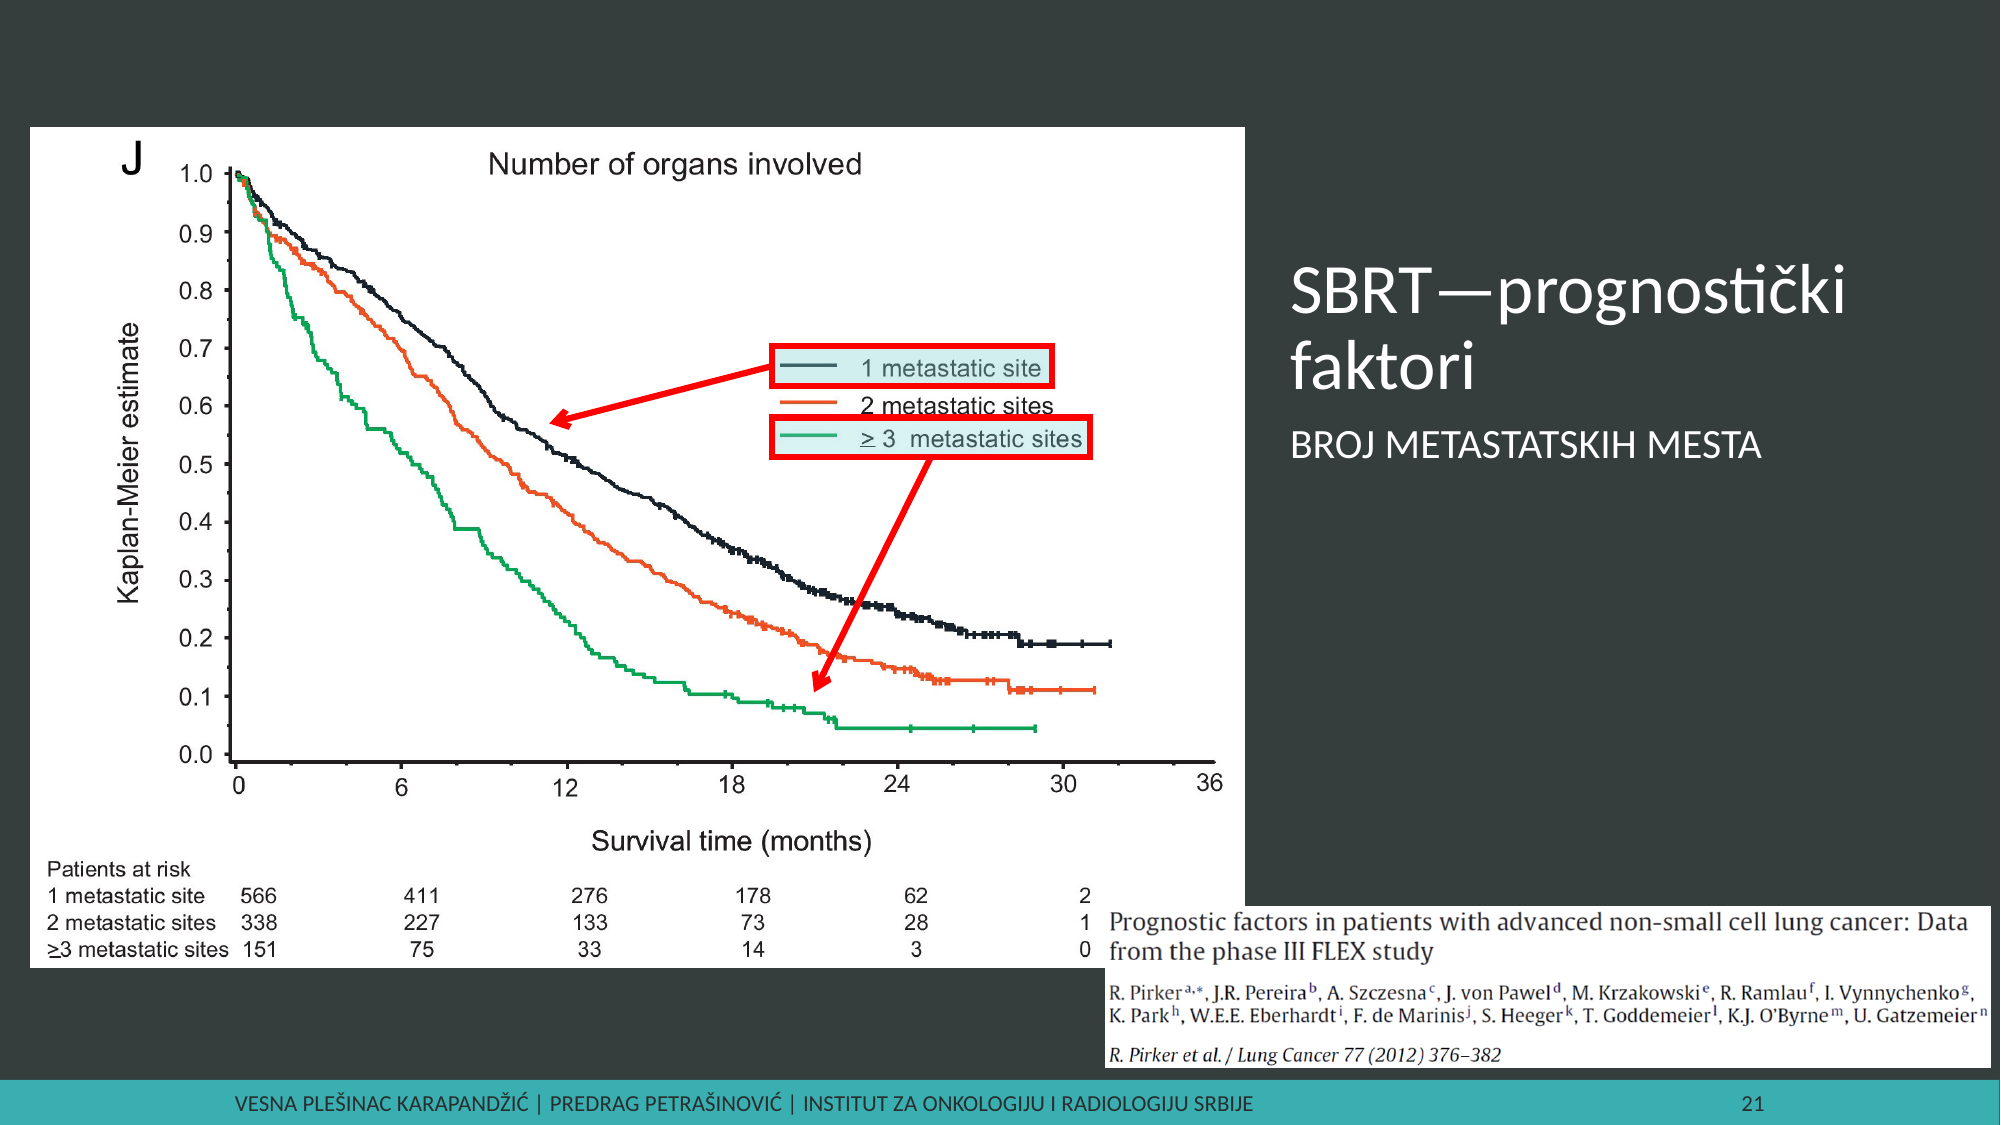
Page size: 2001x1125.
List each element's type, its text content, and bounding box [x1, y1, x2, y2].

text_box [549, 346, 1053, 424]
title SBRT—prognostički faktori [1275, 85, 1965, 413]
picture [29, 127, 1991, 1068]
list Broj metastatskih mesta [1275, 415, 1965, 699]
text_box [772, 417, 1090, 693]
slide_number 21 [1674, 1083, 1780, 1122]
footer Vesna Plešinac Karapandžić | Predrag Petrašinović | Institut za onkologiju i radiologiju Srbije [219, 1083, 1395, 1122]
